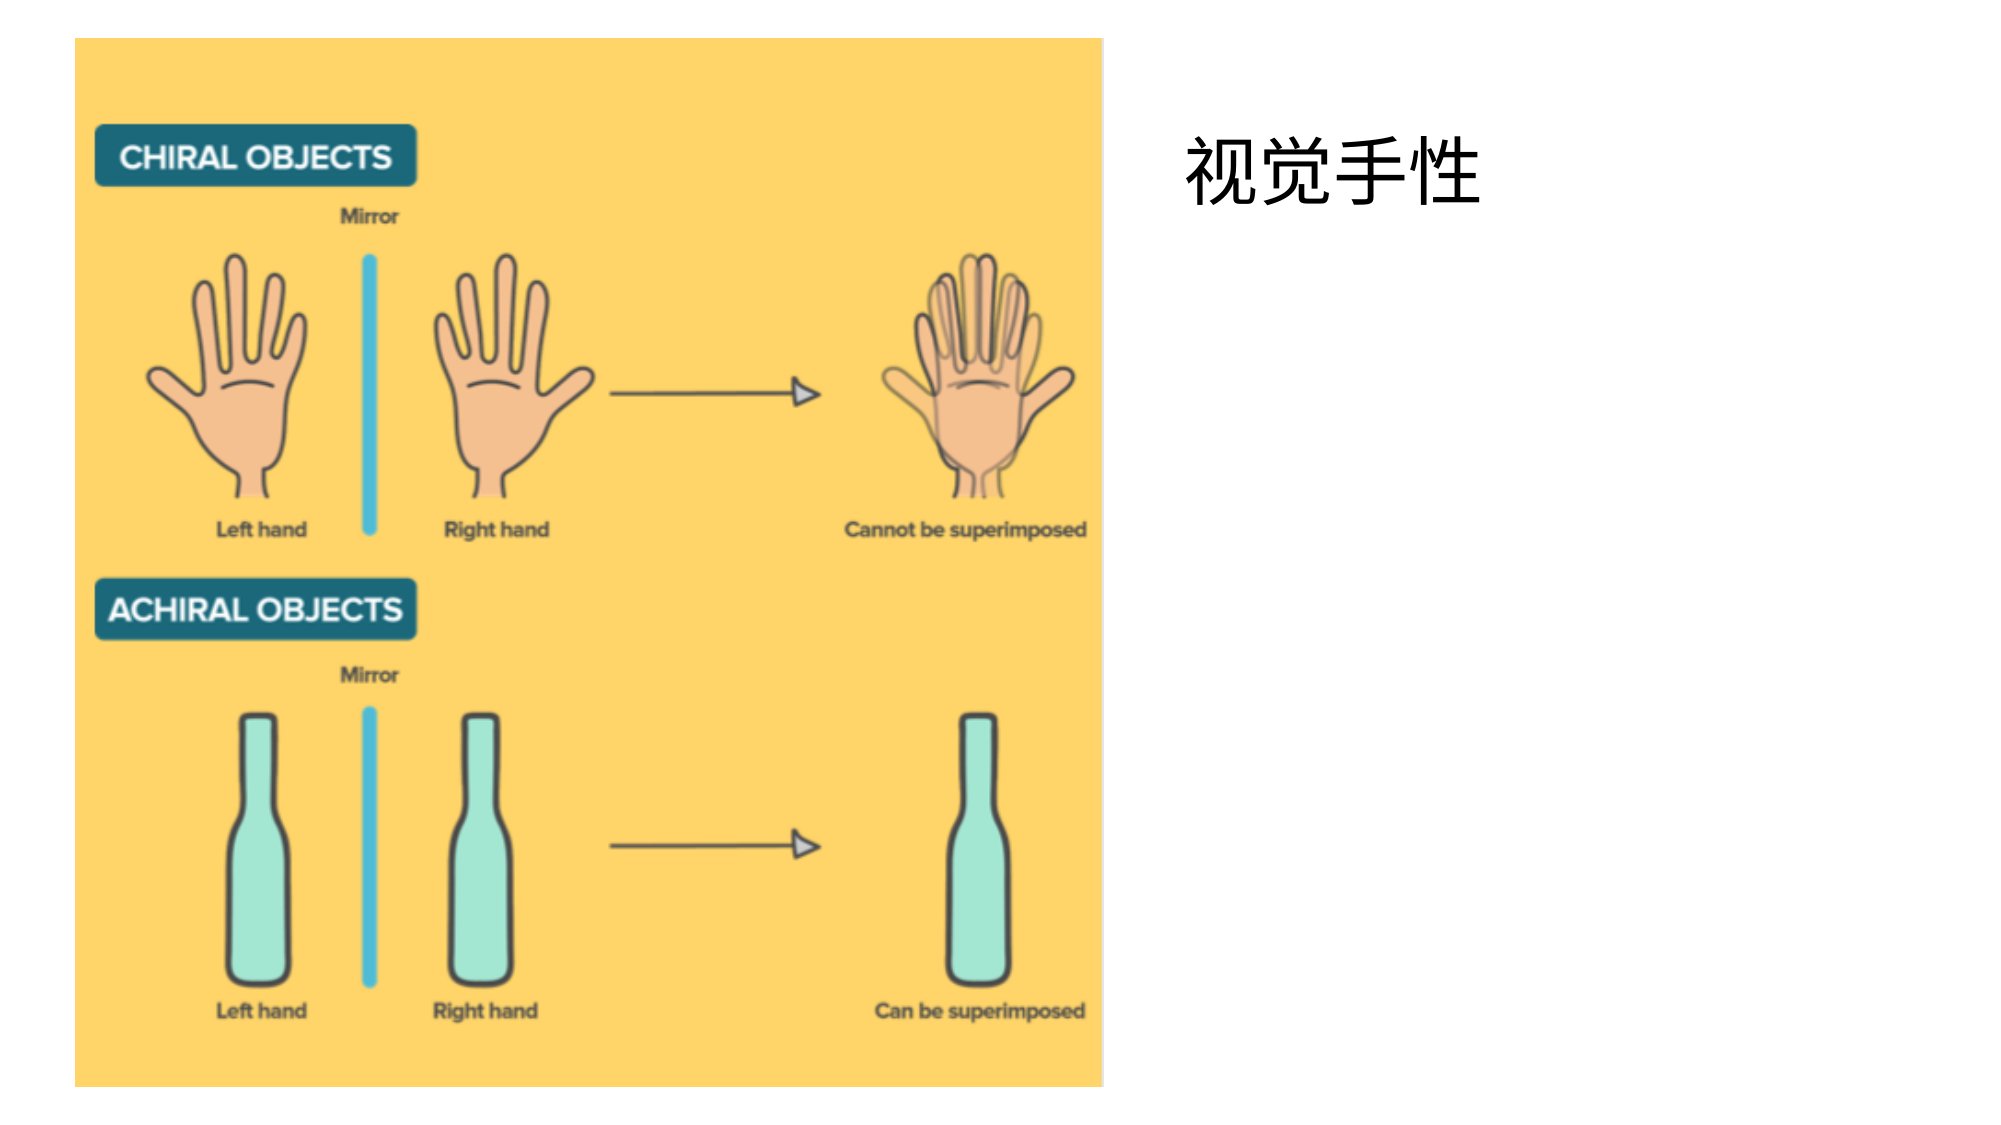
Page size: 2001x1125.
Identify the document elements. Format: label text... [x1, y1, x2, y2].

picture [75, 38, 1104, 1087]
text_box 视觉手性 [1169, 116, 1499, 222]
